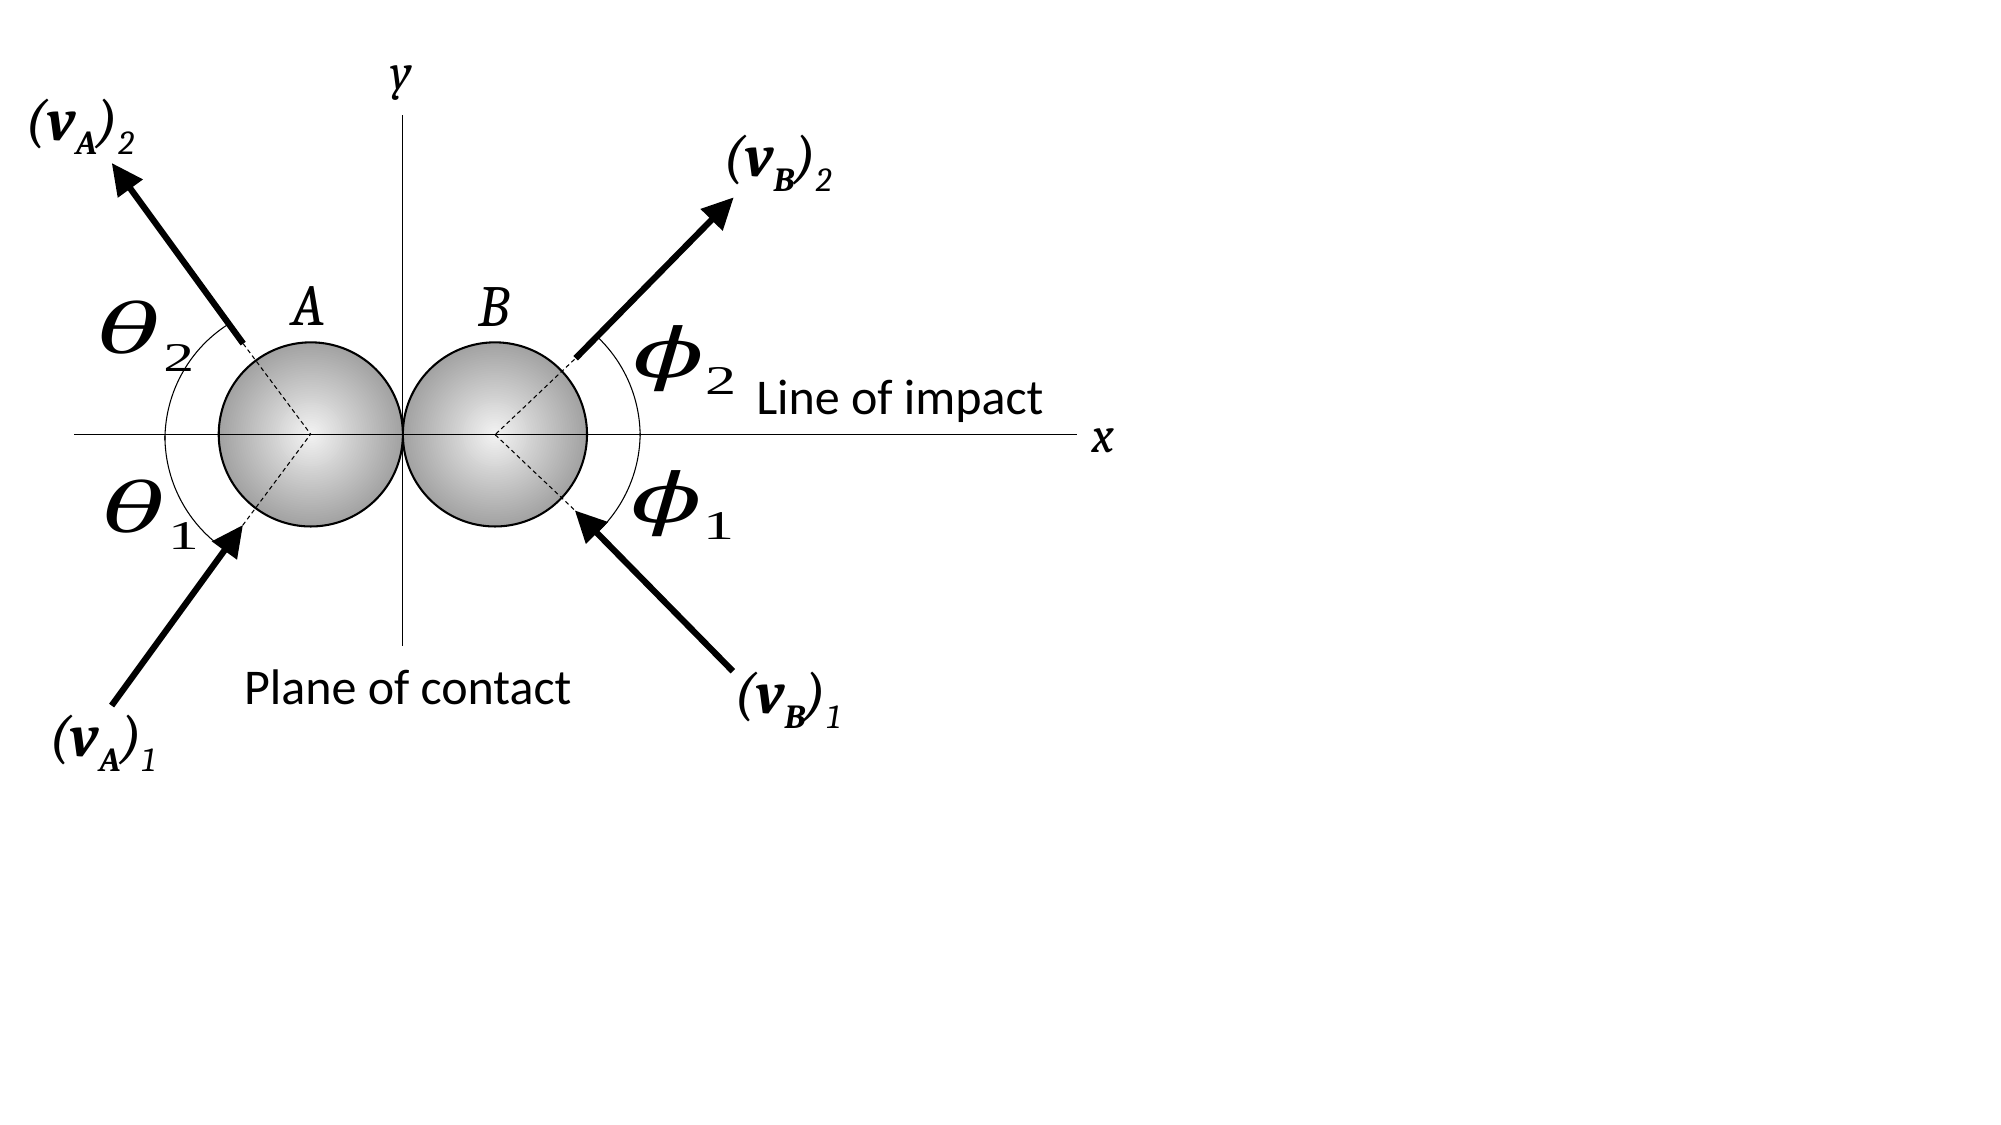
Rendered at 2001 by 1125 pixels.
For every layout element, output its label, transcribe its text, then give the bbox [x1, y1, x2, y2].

text_box A [403, 259, 415, 345]
text_box A [311, 259, 402, 345]
text_box (vA)2 [10, 74, 286, 169]
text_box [495, 197, 734, 435]
text_box [403, 435, 494, 528]
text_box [111, 434, 311, 706]
text_box (vA)1 [34, 691, 309, 786]
text_box [311, 345, 402, 434]
text_box Line of impact [741, 357, 1121, 432]
text_box [403, 346, 495, 434]
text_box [494, 434, 733, 672]
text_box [111, 163, 311, 434]
text_box y [375, 31, 514, 107]
text_box (vB)2 [708, 111, 984, 206]
text_box (vB)1 [719, 648, 994, 743]
text_box B [463, 260, 495, 346]
text_box x [1076, 394, 1215, 470]
text_box [311, 435, 402, 528]
text_box Plane of contact [309, 647, 609, 722]
